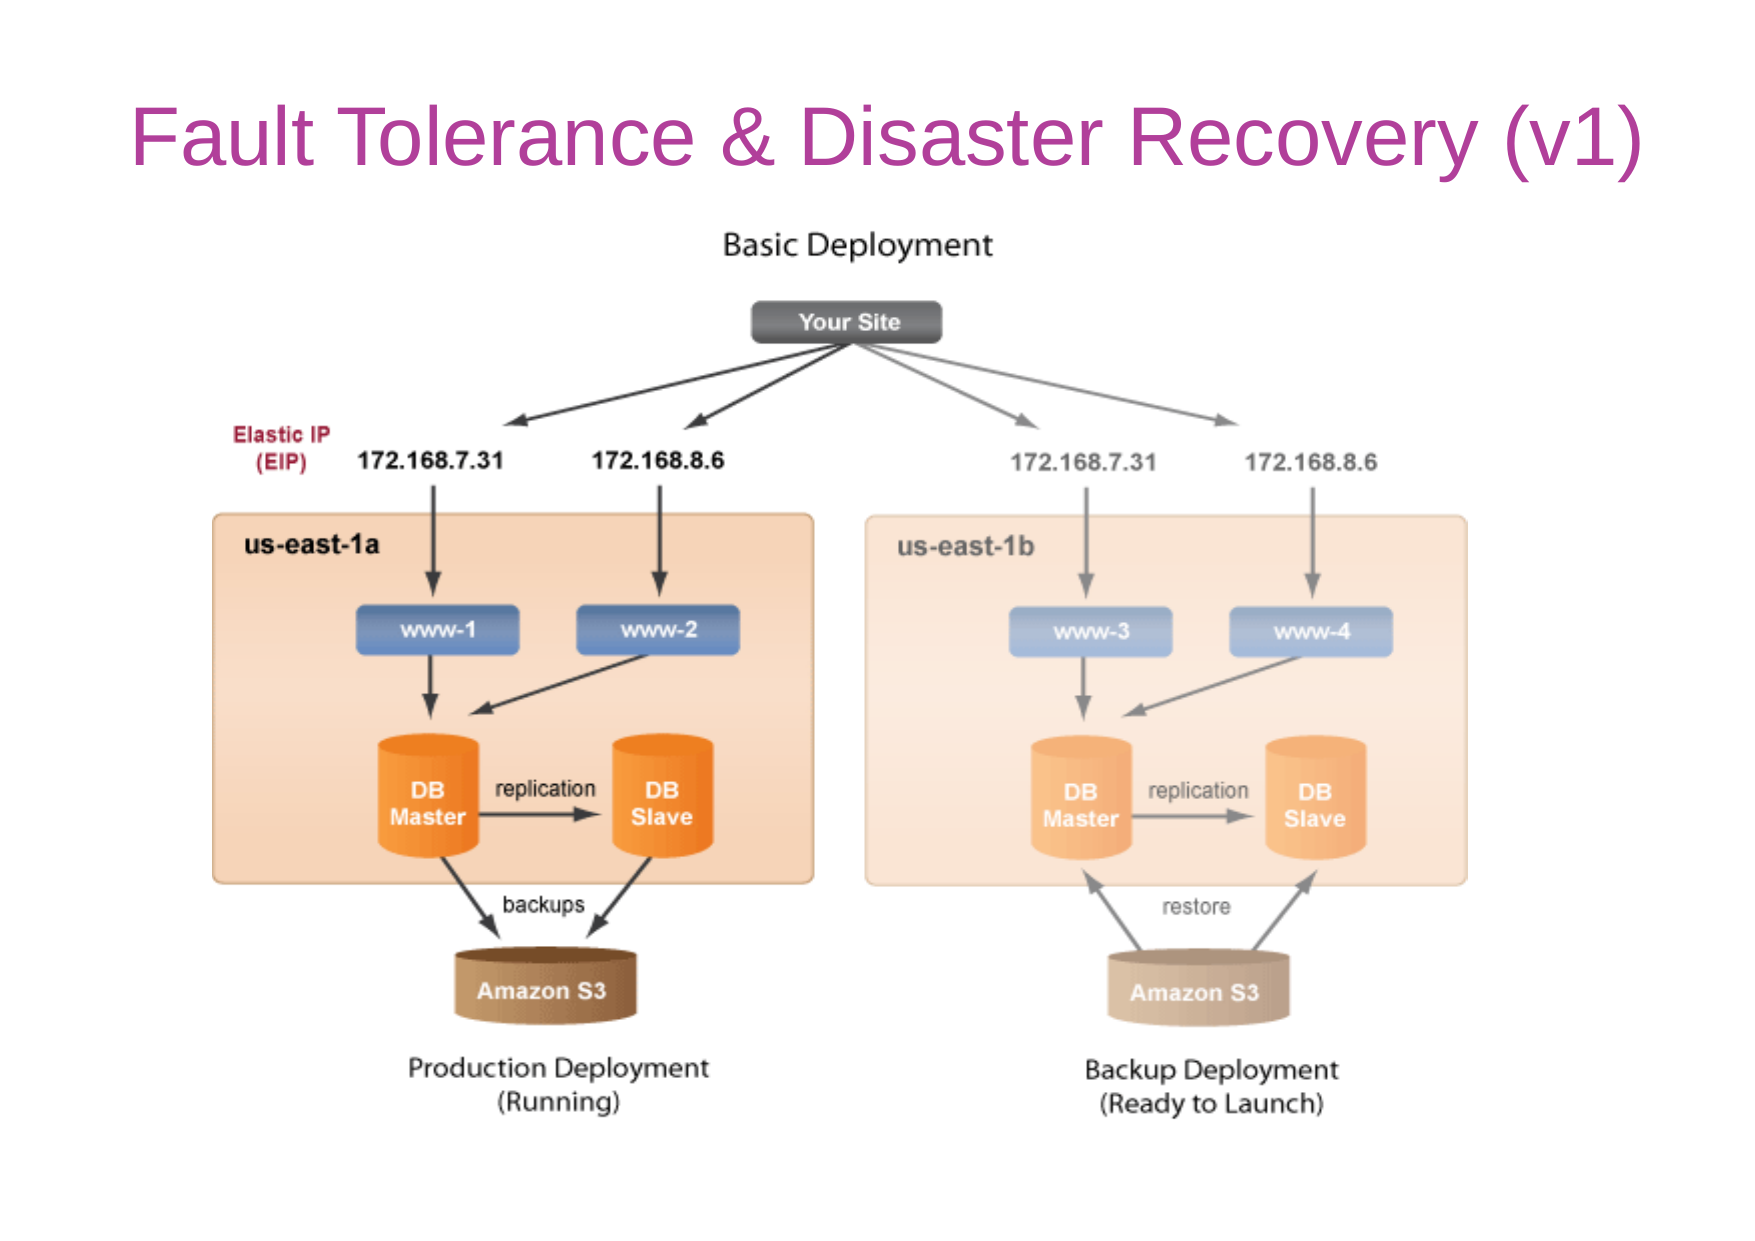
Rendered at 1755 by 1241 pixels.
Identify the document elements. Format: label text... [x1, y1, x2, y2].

picture [212, 228, 1468, 1122]
title Fault Tolerance & Disaster Recovery (v1) [94, 73, 1682, 231]
